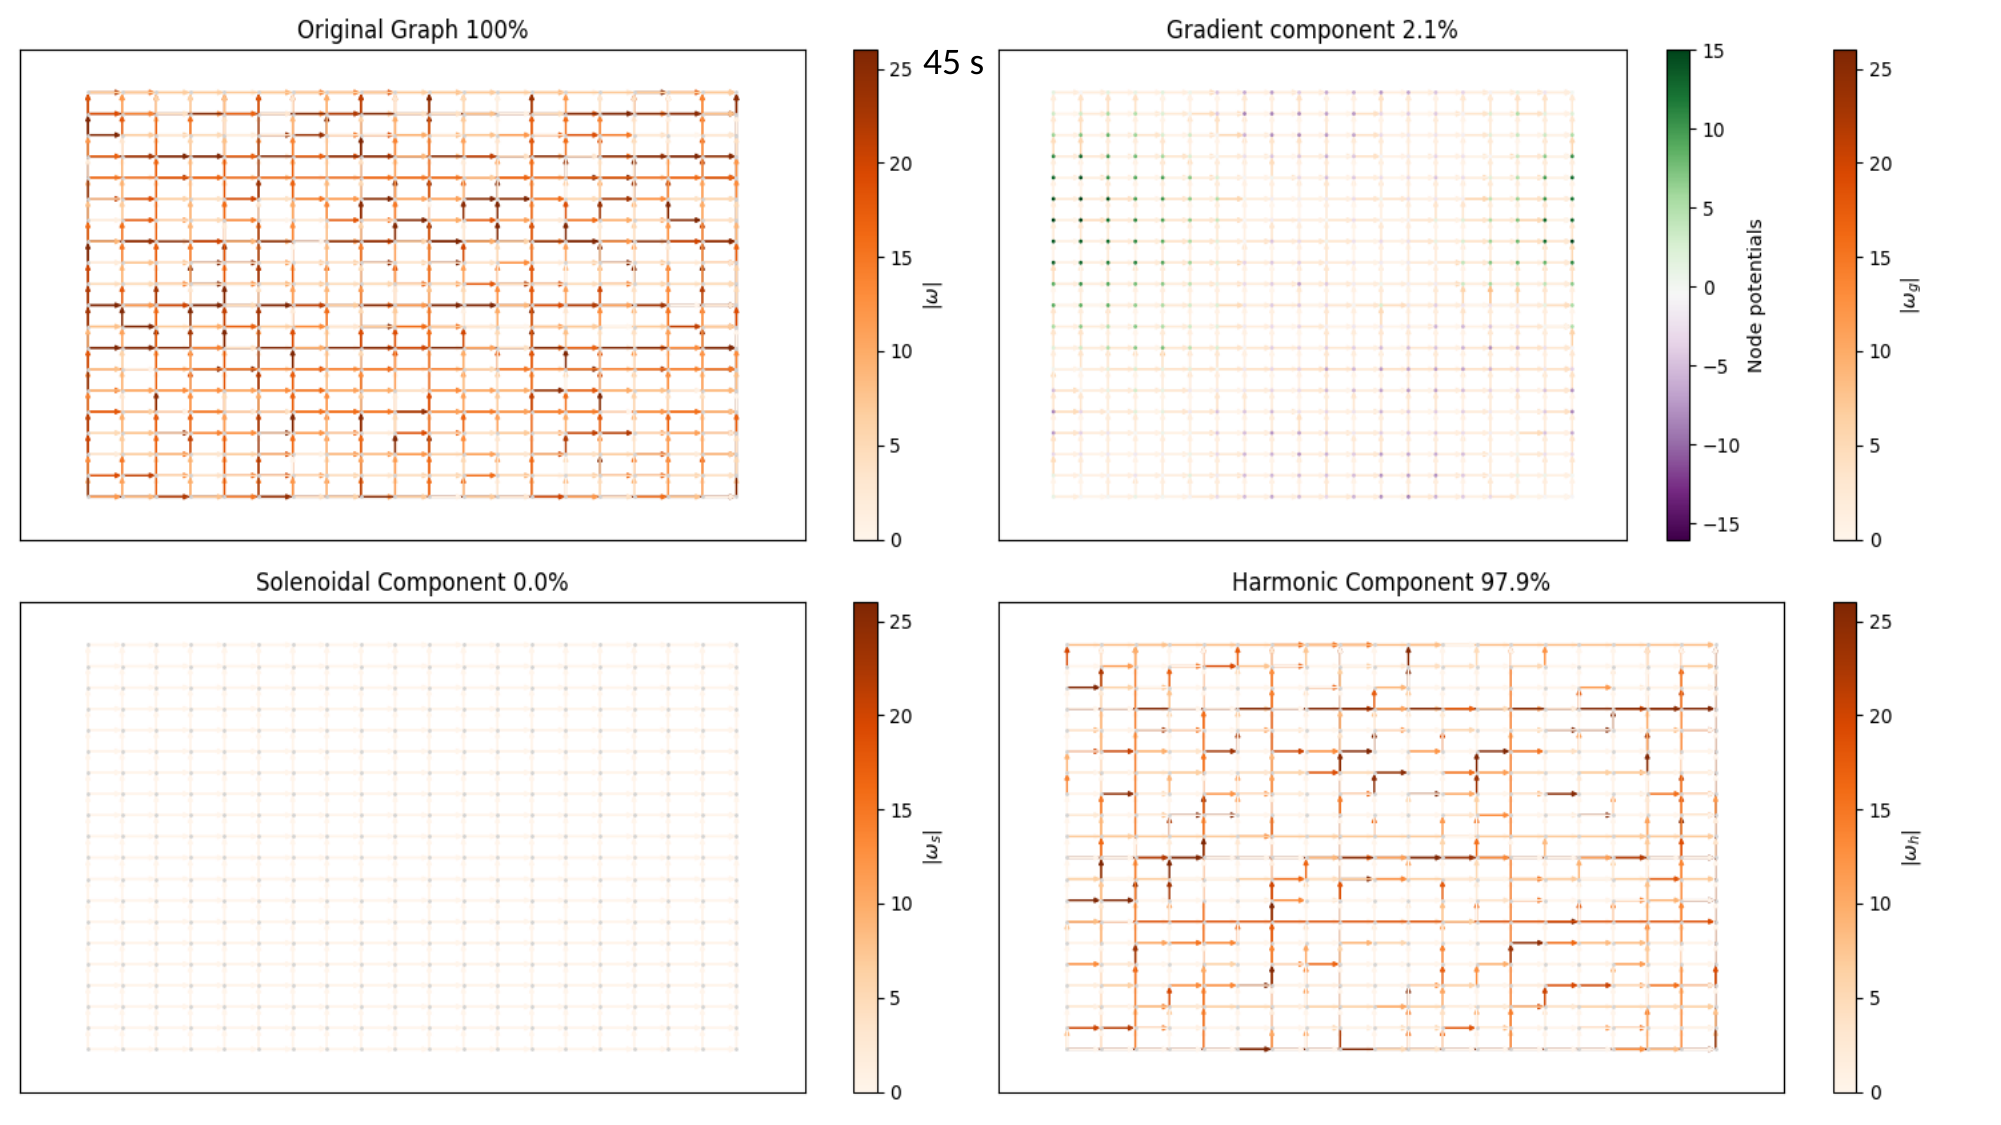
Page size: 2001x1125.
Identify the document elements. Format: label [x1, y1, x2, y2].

list [0, 0, 2000, 1125]
